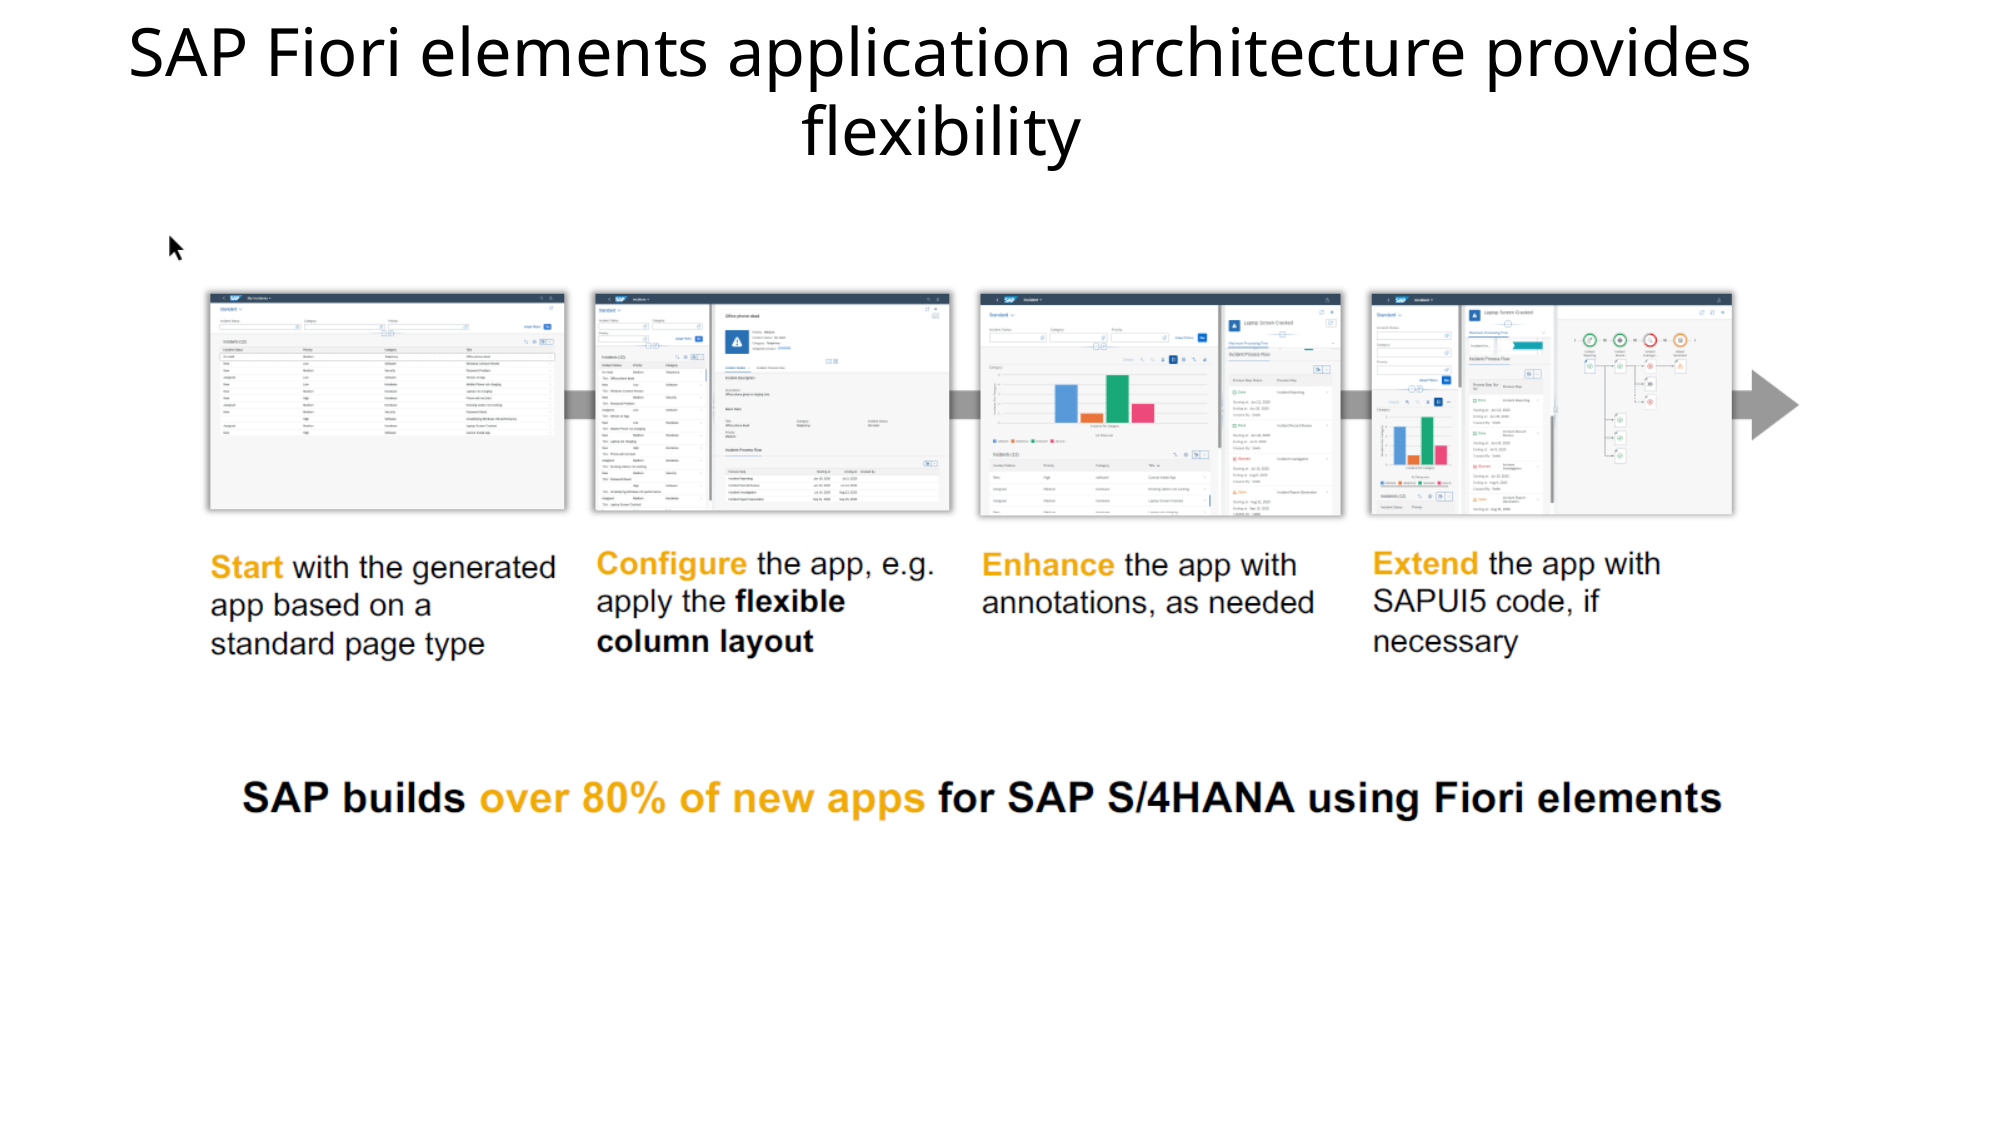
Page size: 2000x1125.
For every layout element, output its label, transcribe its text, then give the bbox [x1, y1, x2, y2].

title SAP Fiori elements application architecture provides flexibility [41, 30, 1842, 148]
picture [157, 200, 1842, 925]
